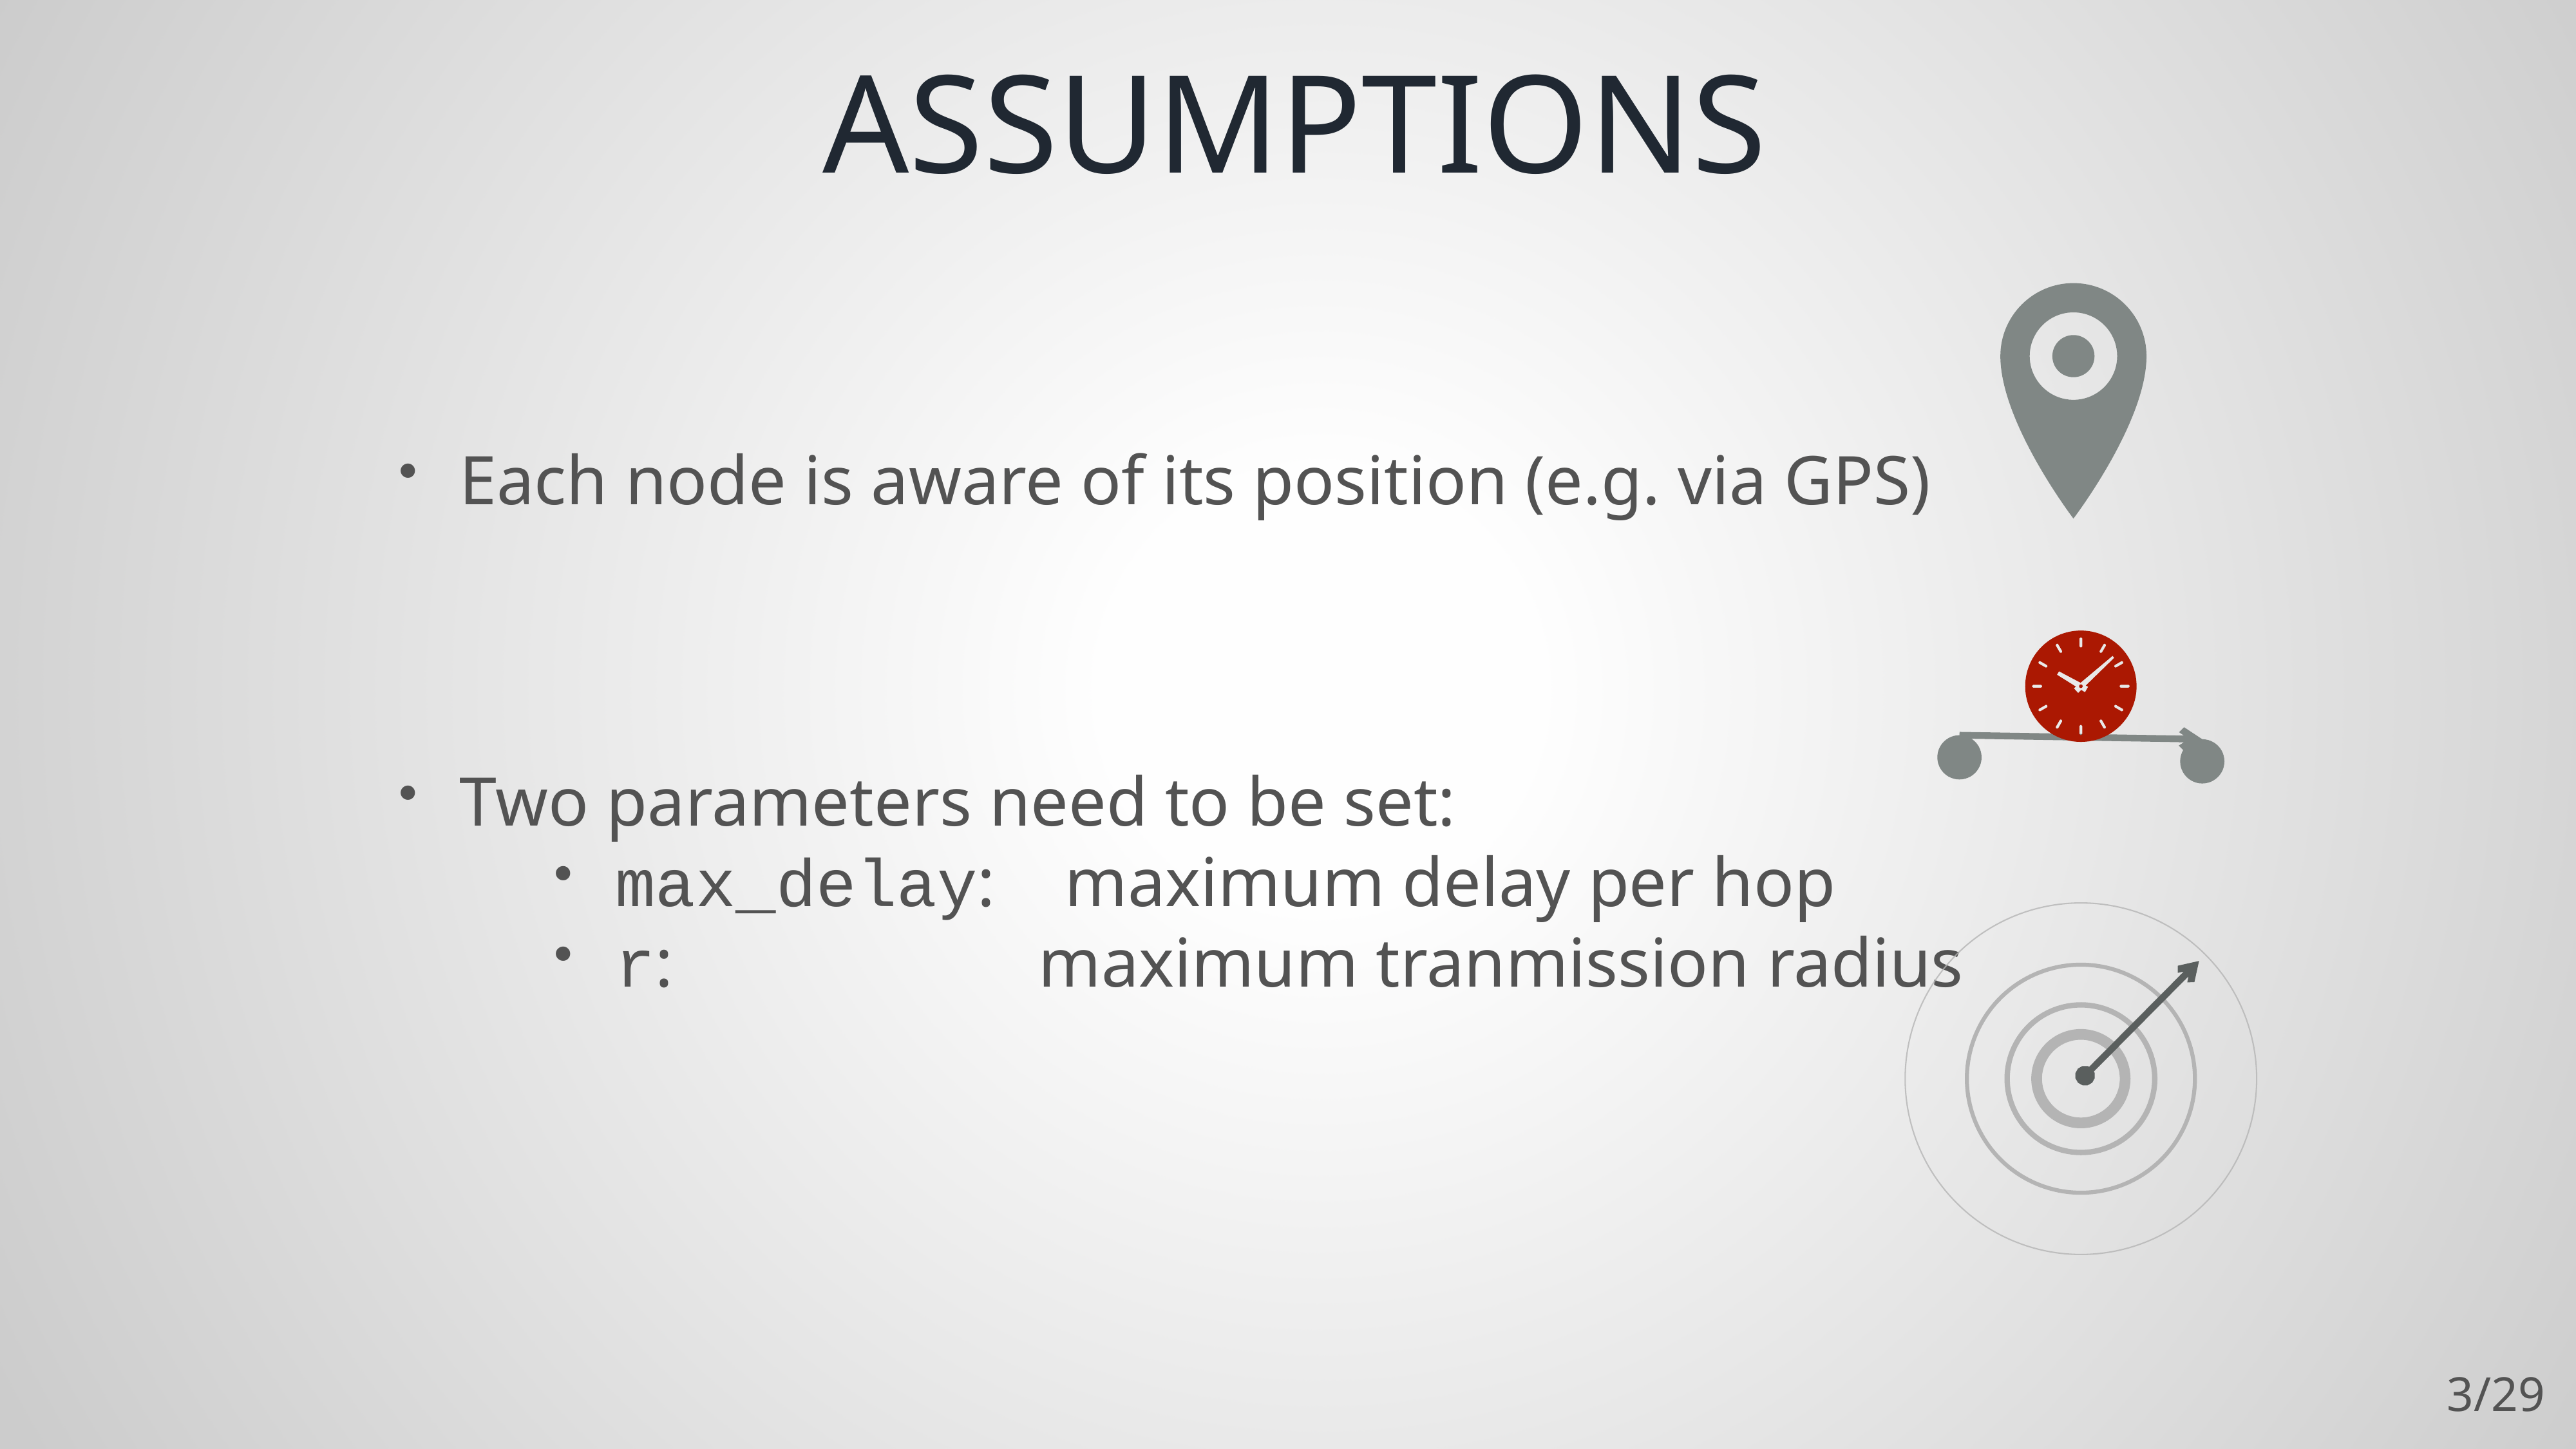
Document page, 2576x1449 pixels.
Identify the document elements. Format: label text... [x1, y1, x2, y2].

text_box [2081, 961, 2199, 1080]
text_box [1937, 735, 1982, 780]
text_box [1905, 903, 2257, 1255]
text_box 3/29 [2441, 1359, 2551, 1426]
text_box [1959, 757, 2202, 762]
title ASSUMPTIONS [77, 23, 2513, 214]
picture [0, 0, 2576, 1449]
text_box [2180, 739, 2225, 784]
text_box Each node is aware of its position (e.g. via GPS) Two parameters need to be set: max_delay: maximum delay per hop r: maximum tranmission radius [393, 431, 2006, 1006]
text_box [2025, 630, 2137, 743]
text_box [2000, 283, 2147, 519]
